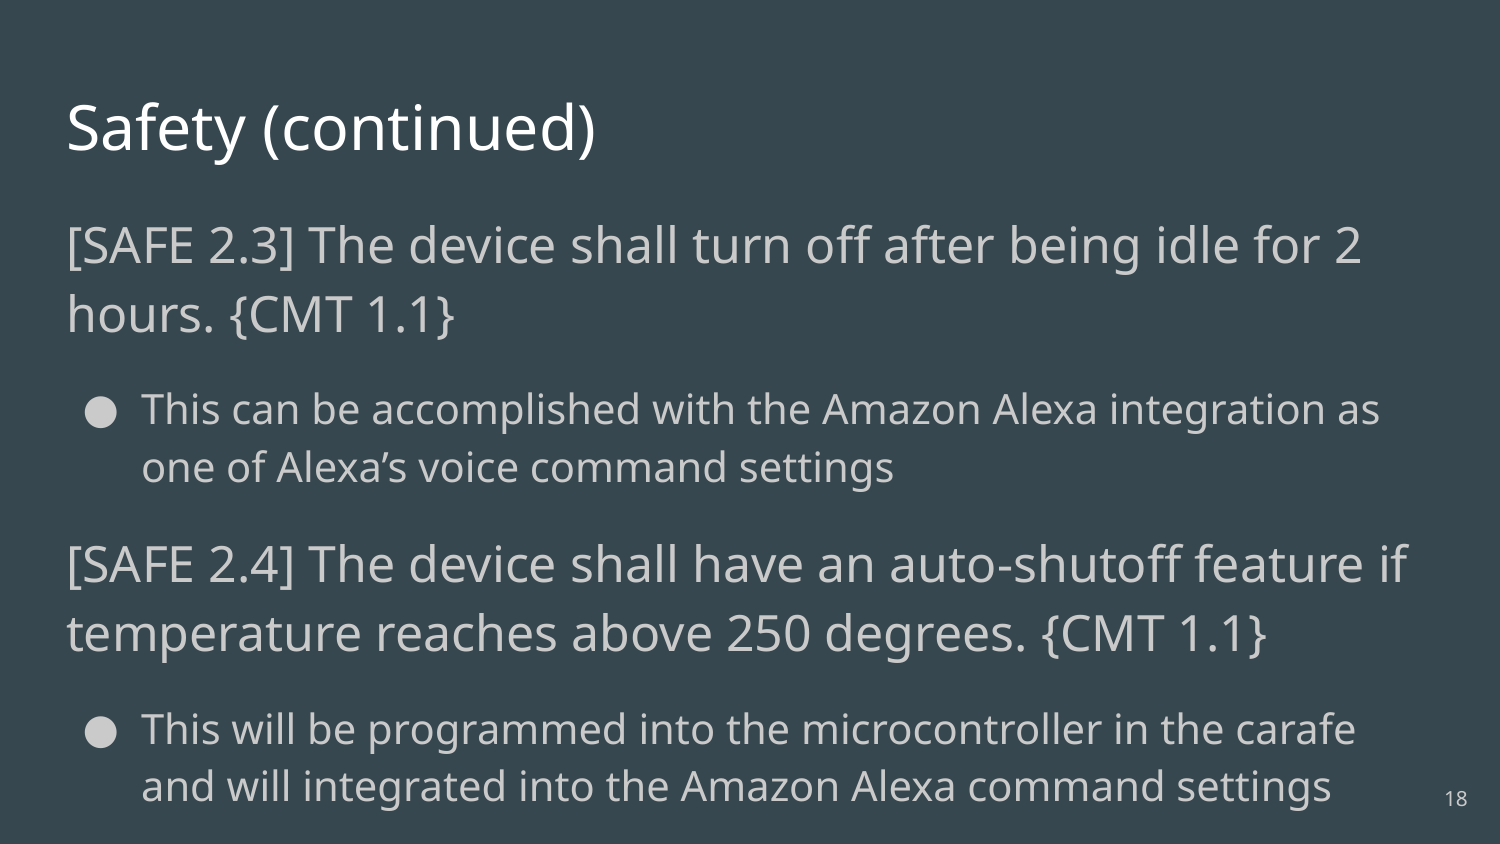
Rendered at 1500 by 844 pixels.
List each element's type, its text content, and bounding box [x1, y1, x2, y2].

slide_number 18 [1392, 767, 1483, 833]
title Safety (continued) [51, 72, 1449, 167]
list [SAFE 2.3] The device shall turn off after being idle for 2 hours. {CMT 1.1} This can be accomplished with the Amazon Alexa integration as one of Alexa’s voice command settings [SAFE 2.4] The device shall have an auto-shutoff feature if temperature reaches above 250 degrees. {CMT 1.1} This will be programmed into the microcontroller in the carafe and will integrated into the Amazon Alexa command settings [51, 189, 1449, 750]
